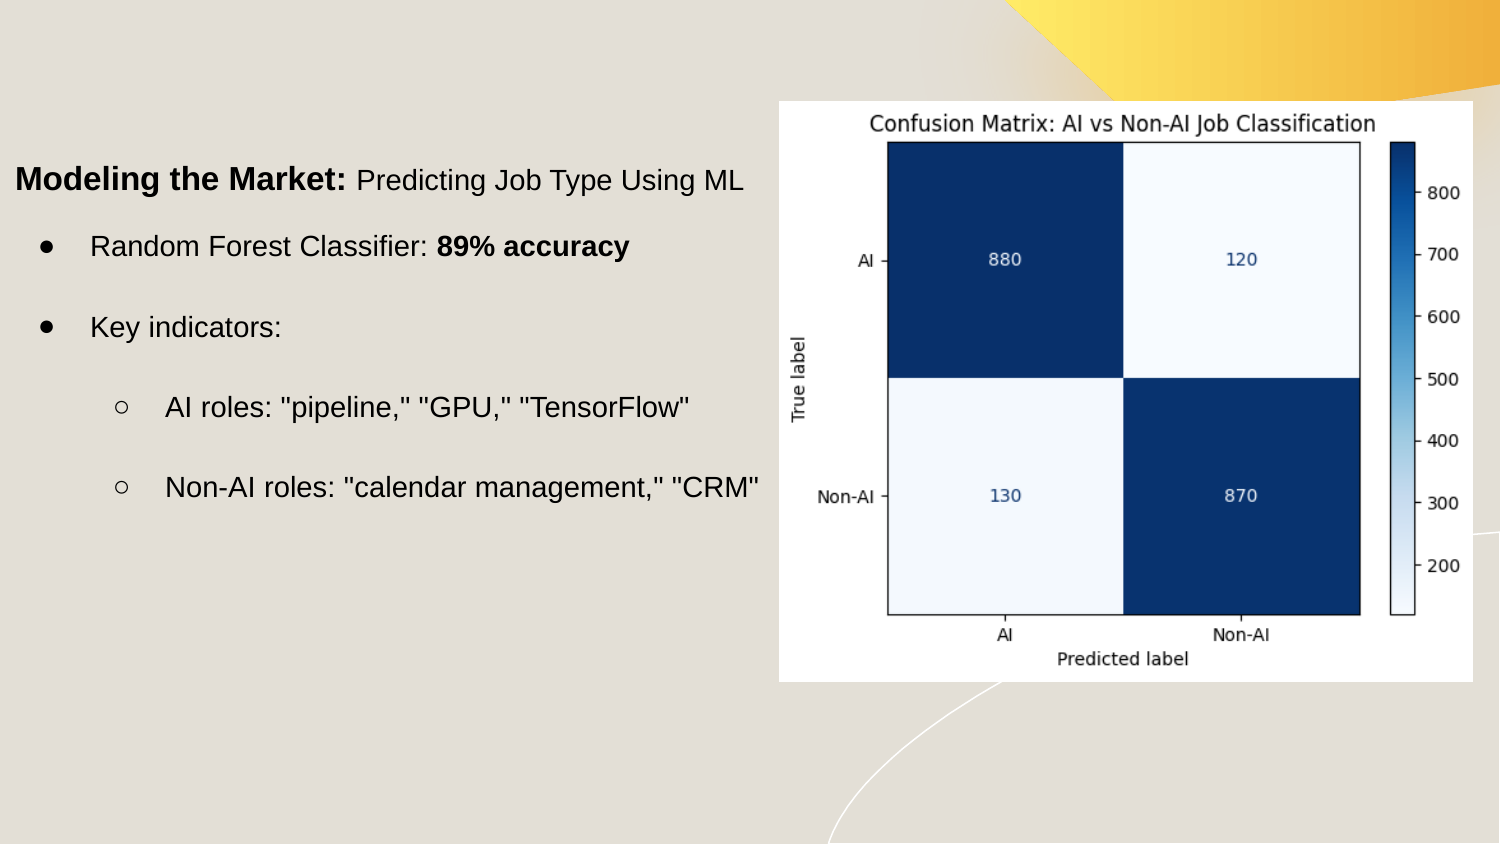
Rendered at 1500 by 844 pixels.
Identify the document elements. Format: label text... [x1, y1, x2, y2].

text_box Modeling the Market: Predicting Job Type Using ML Random Forest Classifier: 89% accuracy Key indicators: AI roles: "pipeline," "GPU," "TensorFlow" Non-AI roles: "calendar management," "CRM" [0, 136, 822, 708]
picture [778, 101, 1474, 682]
